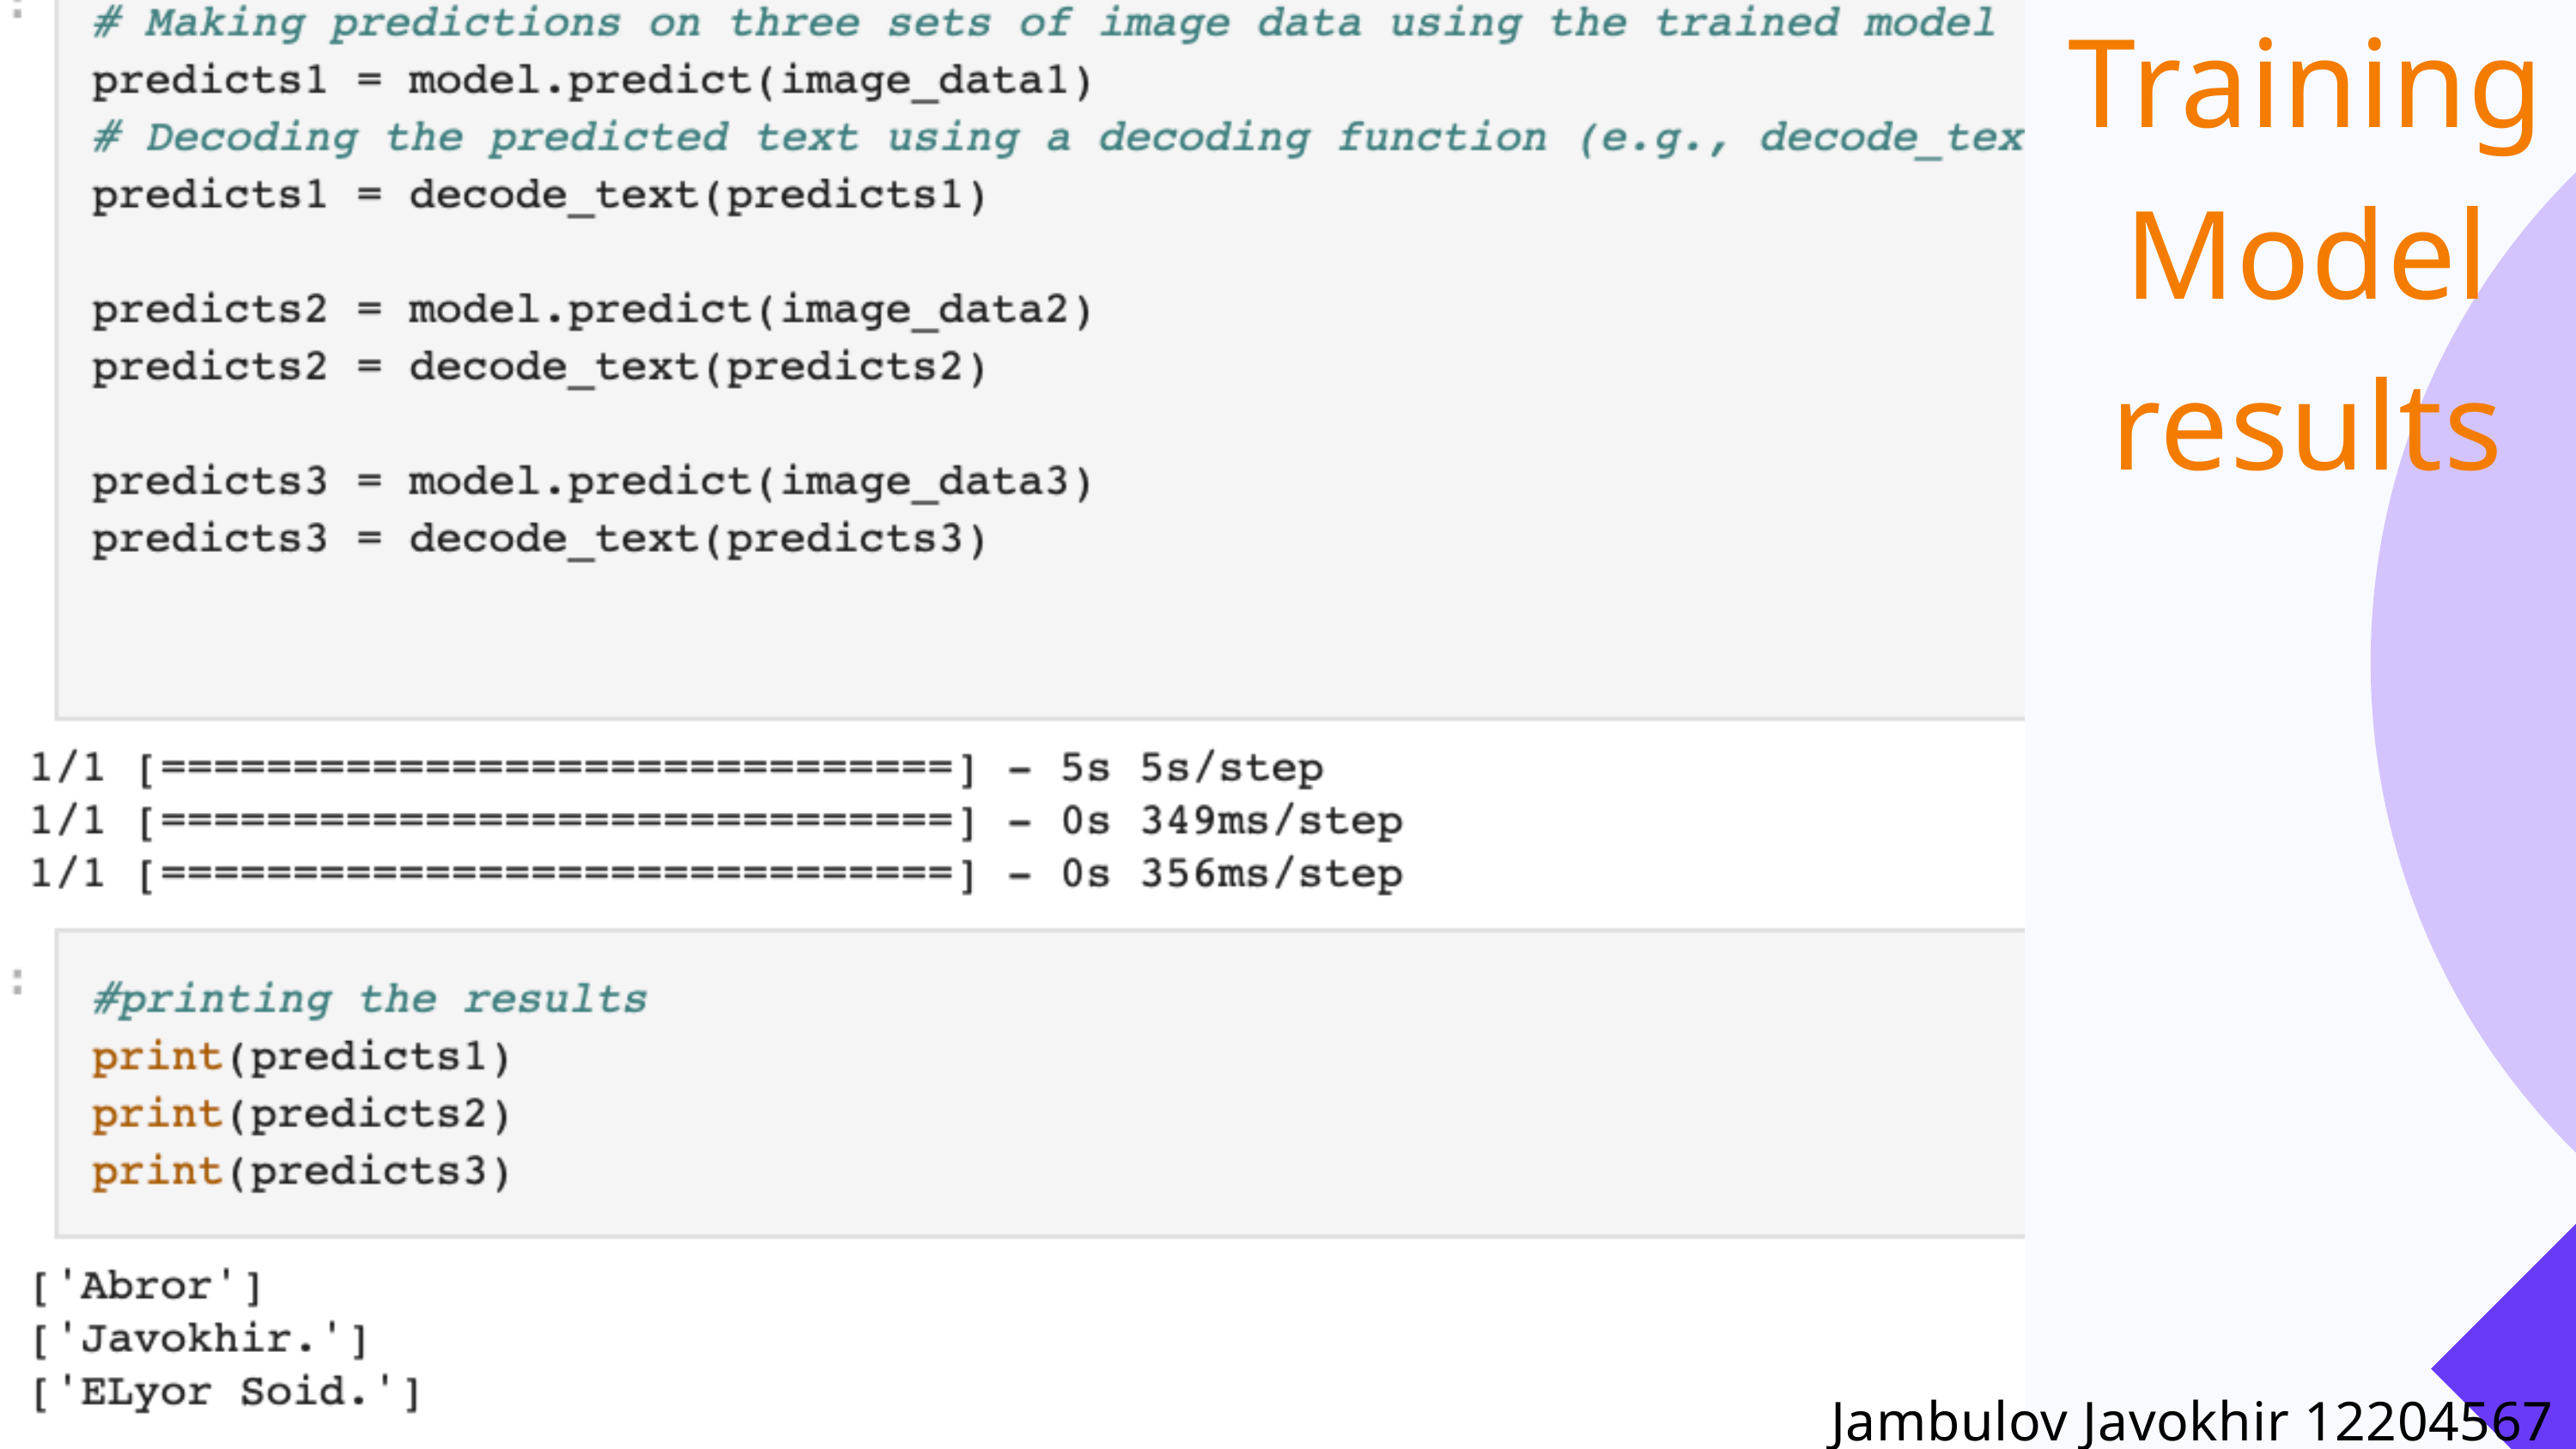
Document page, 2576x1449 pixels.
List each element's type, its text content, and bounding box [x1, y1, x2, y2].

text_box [2370, 0, 2576, 1351]
text_box TrainingModel results [2040, 0, 2366, 494]
text_box [0, 0, 2026, 1449]
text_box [2430, 1196, 2576, 1449]
text_box Jambulov Javokhir 12204567 [1809, 1376, 2426, 1449]
